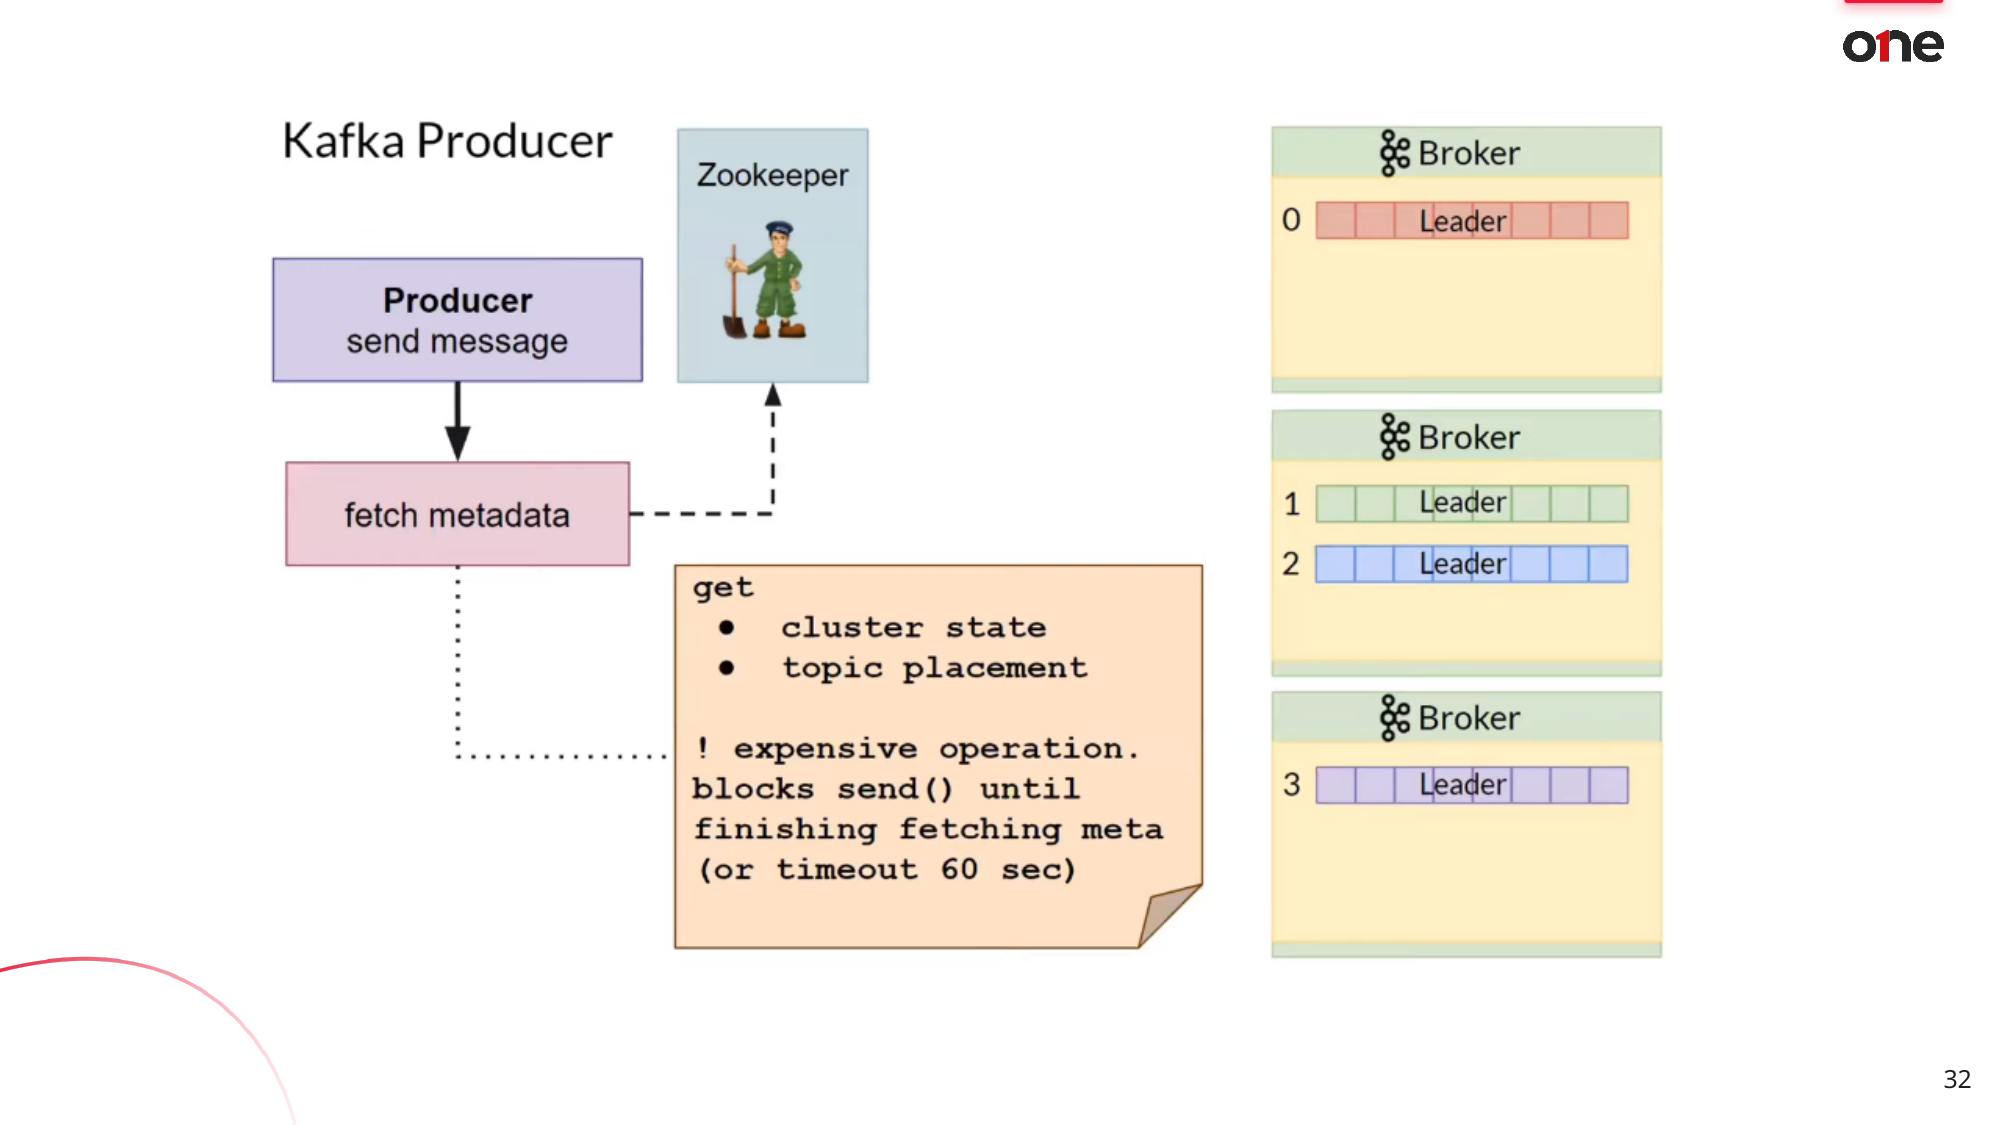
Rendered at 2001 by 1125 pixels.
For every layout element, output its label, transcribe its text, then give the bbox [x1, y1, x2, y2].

slide_number 32 [1857, 1047, 1987, 1114]
picture [0, 108, 1685, 1125]
picture [1843, 30, 1944, 62]
picture [1825, 0, 1961, 22]
